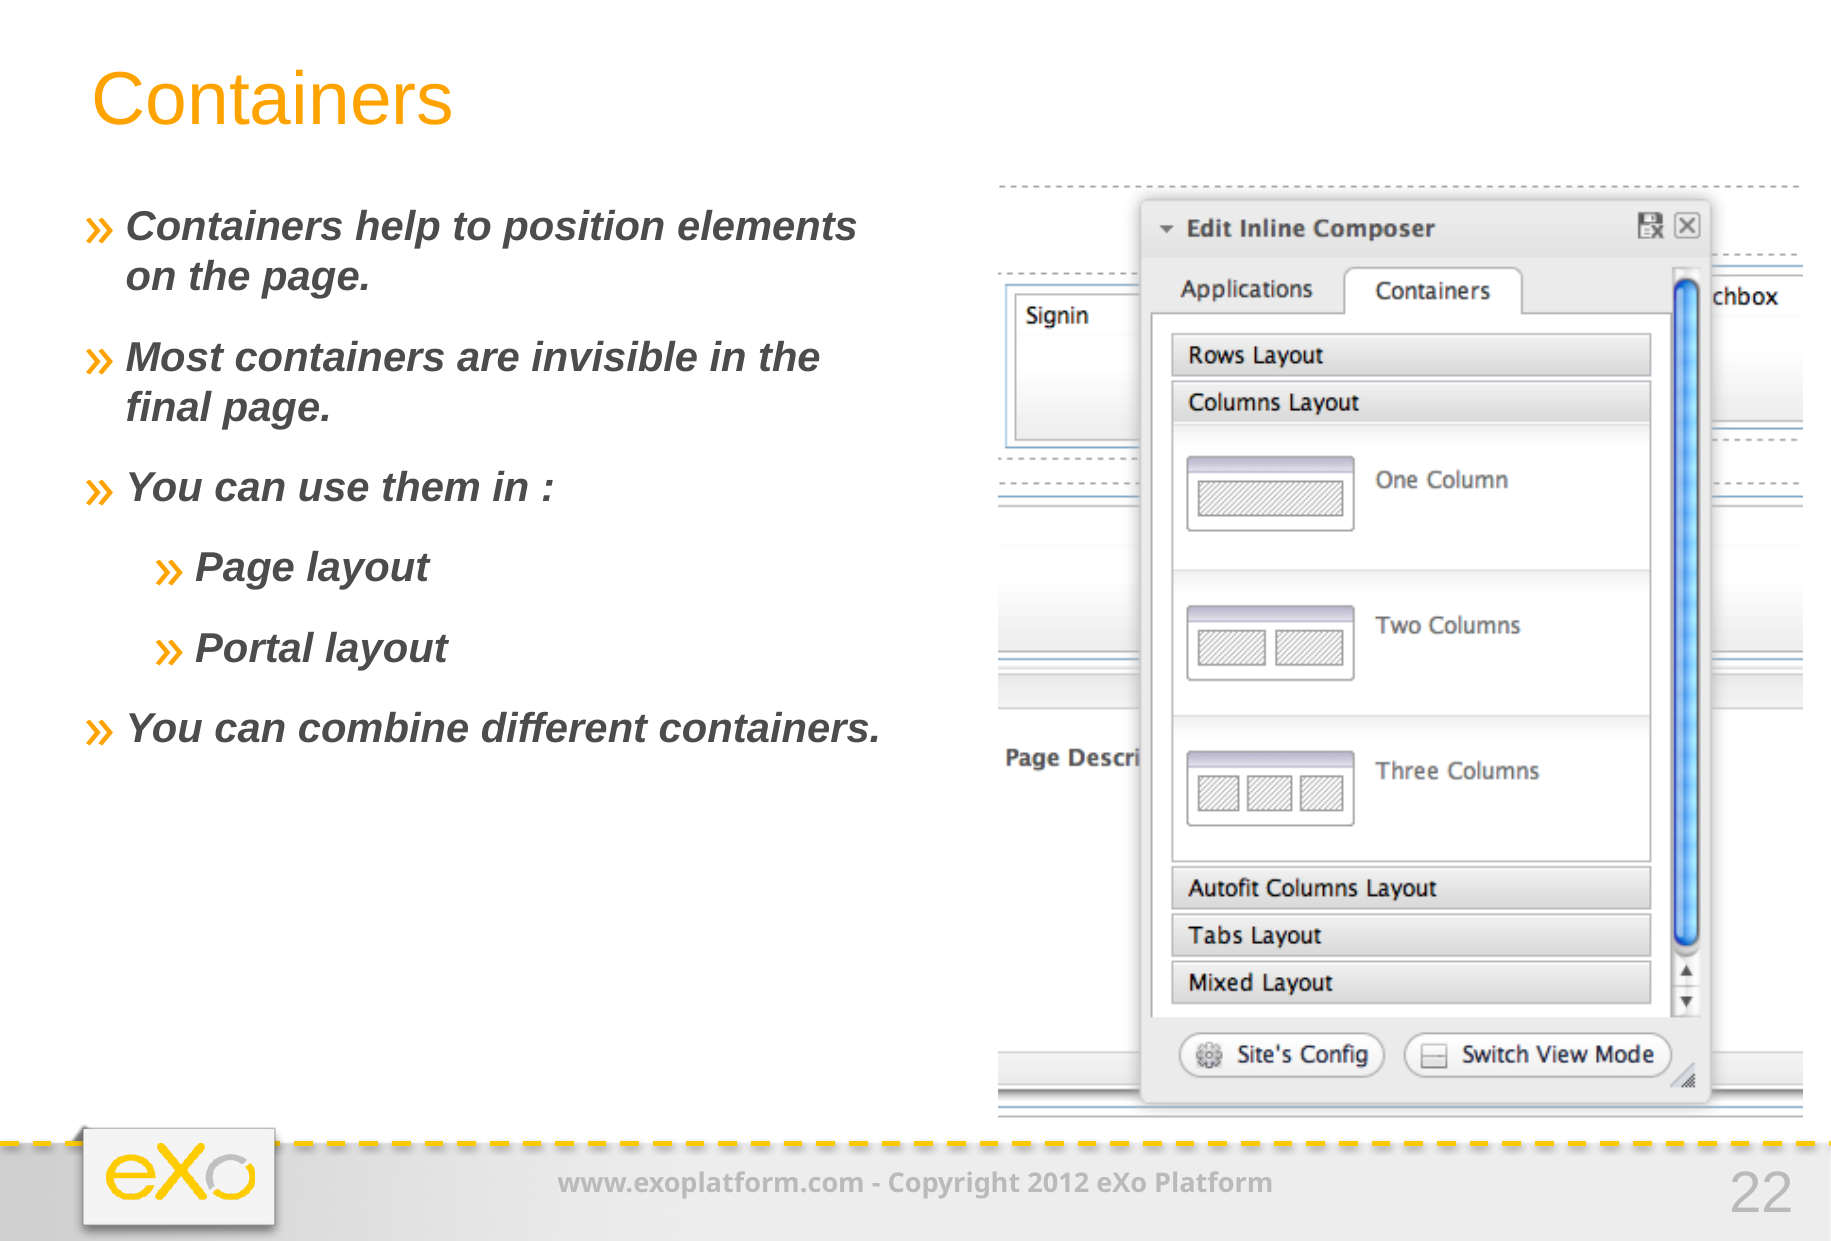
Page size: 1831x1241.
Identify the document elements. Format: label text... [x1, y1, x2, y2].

text_box Containers help to position elements on the page. Most containers are invisible in the final page. You can use them in : Page layout Portal layout You can combine different containers. [83, 198, 992, 1036]
picture [0, 170, 1831, 1241]
text_box Containers [91, 49, 1739, 151]
